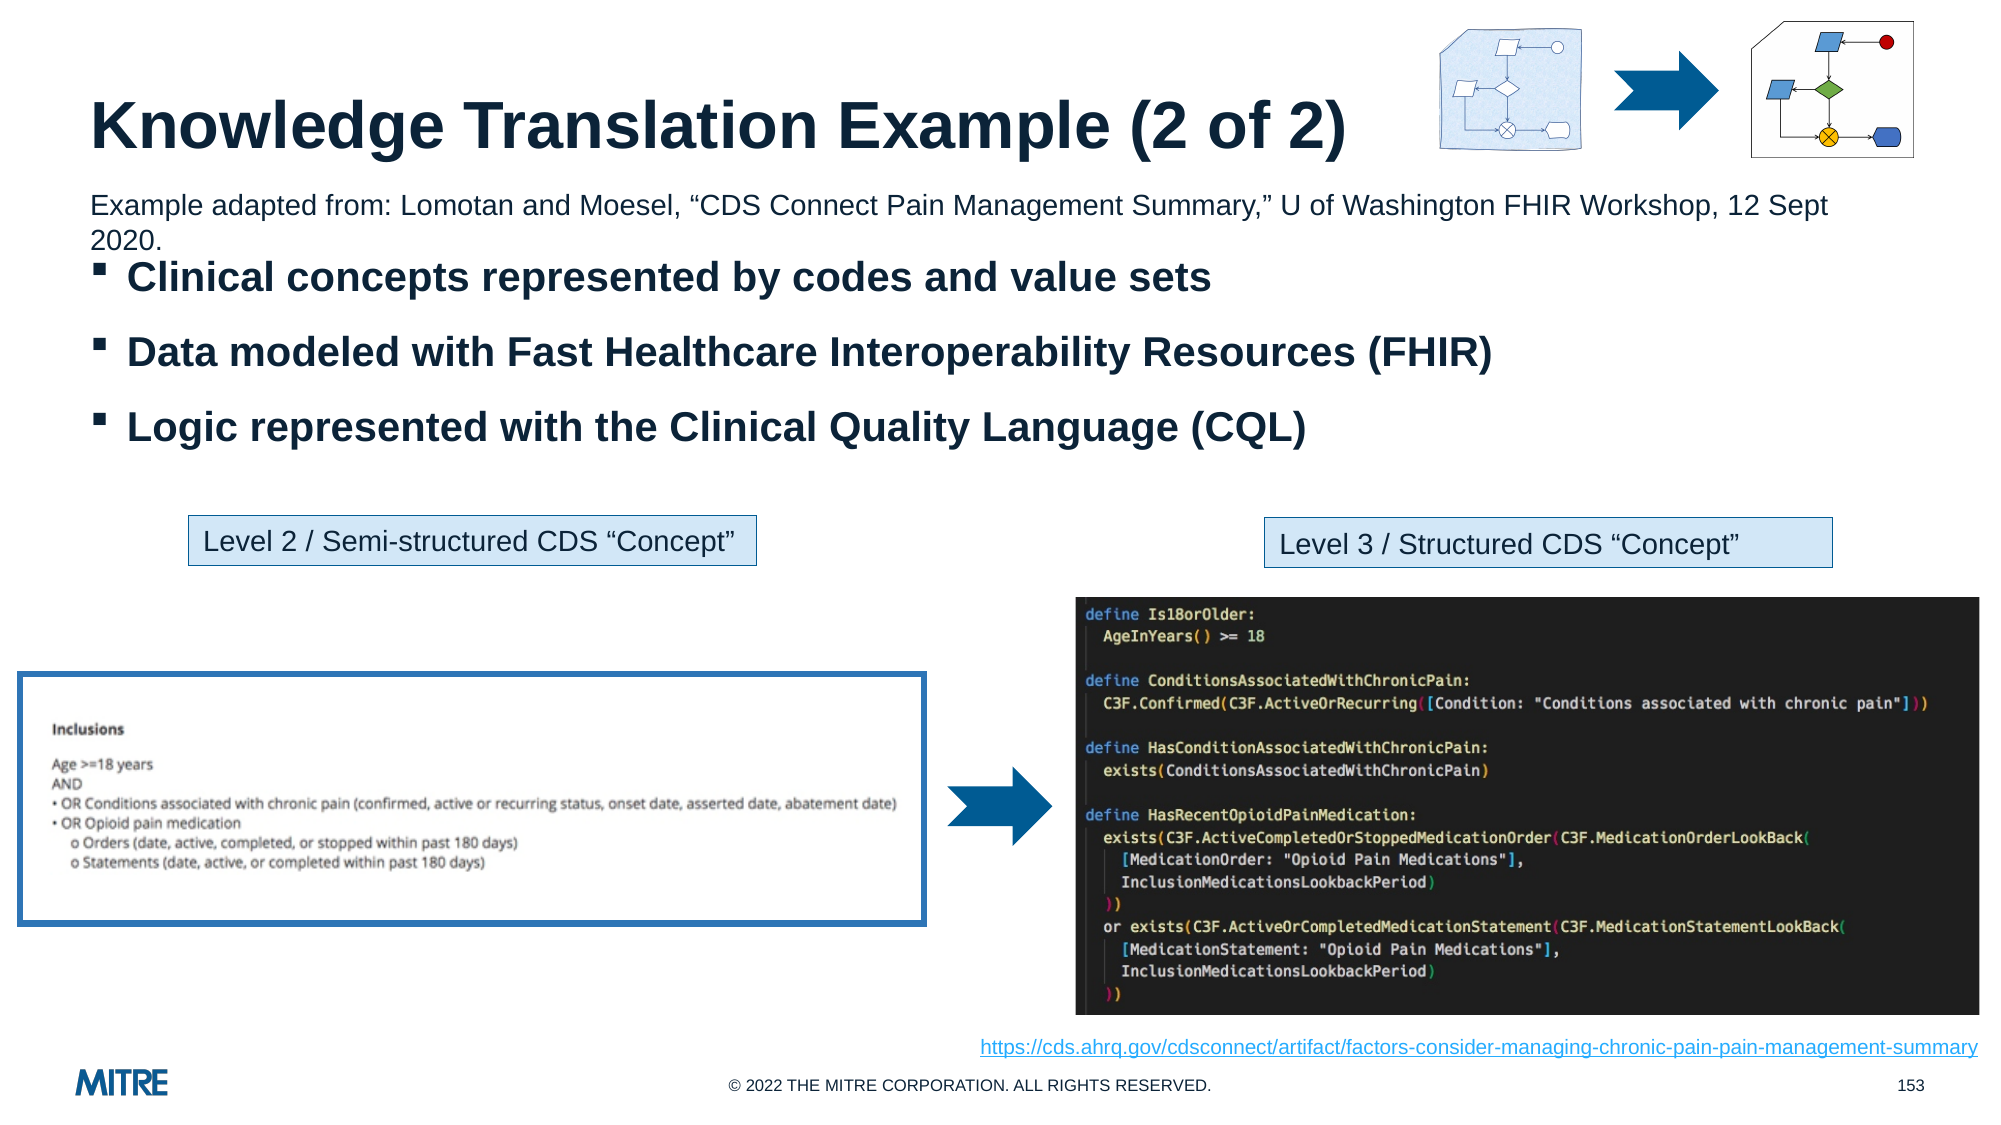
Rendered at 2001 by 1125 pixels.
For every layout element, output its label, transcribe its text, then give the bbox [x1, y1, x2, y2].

text_box [1611, 48, 1721, 133]
text_box Level 2 / Semi-structured CDS “Concept” [188, 515, 757, 566]
picture [1439, 28, 1582, 151]
text_box [19, 673, 925, 925]
picture [1751, 21, 1914, 158]
picture [1075, 597, 1980, 1015]
text_box Level 3 / Structured CDS “Concept” [1264, 517, 1833, 568]
picture [40, 712, 905, 875]
list Clinical concepts represented by codes and value sets Data modeled with Fast Healthcare Interoperability Resources (FHIR) Logic represented with the Clinical Quality Language (CQL) [75, 242, 1925, 521]
text_box [944, 763, 1054, 849]
text_box Example adapted from: Lomotan and Moesel, “CDS Connect Pain Management Summary,” U of Washington FHIR Workshop, 12 Sept 2020. [75, 178, 1925, 242]
slide_number 153 [1793, 1064, 1925, 1106]
picture [71, 1063, 174, 1103]
text_box https://cds.ahrq.gov/cdsconnect/artifact/factors-consider-managing-chronic-pain-pain-management-summary [965, 1025, 2000, 1066]
title Knowledge Translation Example (2 of 2) [75, 65, 1925, 178]
